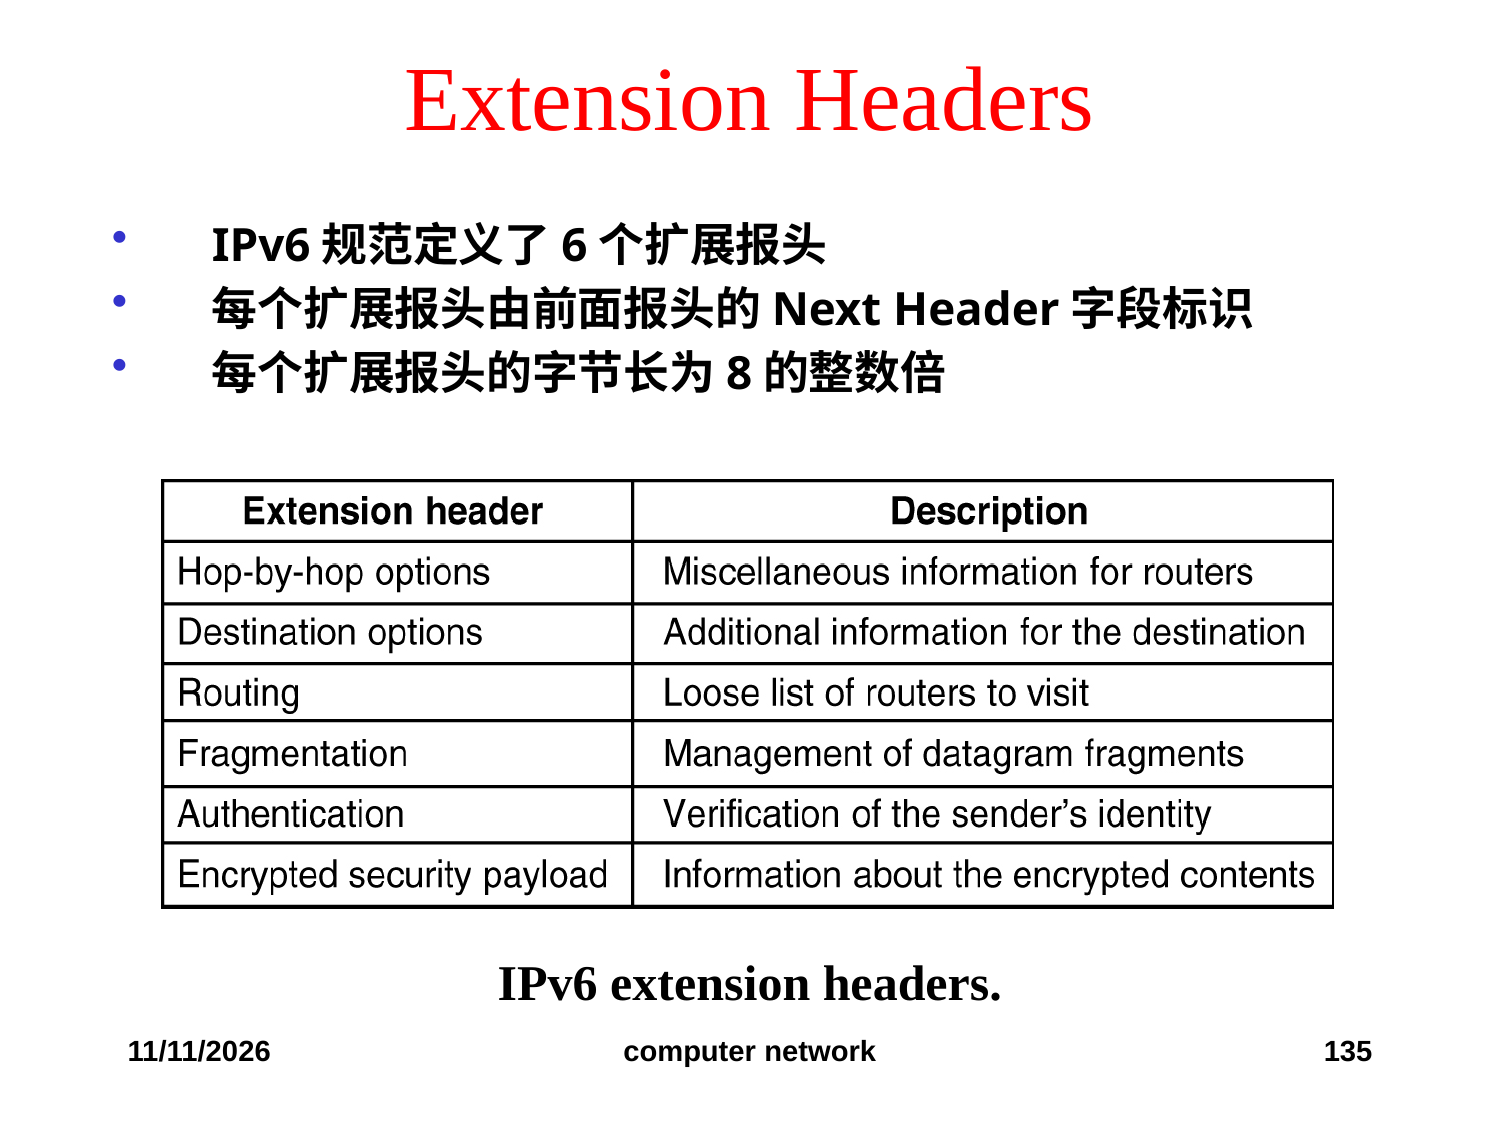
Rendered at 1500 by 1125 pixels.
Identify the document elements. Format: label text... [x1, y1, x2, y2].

picture [161, 479, 1334, 909]
list IPv6 extension headers. [0, 942, 1500, 1052]
slide_number 135 [1074, 1052, 1388, 1100]
title Extension Headers [0, 0, 1500, 188]
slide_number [112, 1052, 425, 1100]
text_box IPv6规范定义了6个扩展报头 每个扩展报头由前面报头的Next Header字段标识 每个扩展报头的字节长为8的整数倍 [97, 207, 1410, 448]
footer computer network [512, 1052, 988, 1100]
